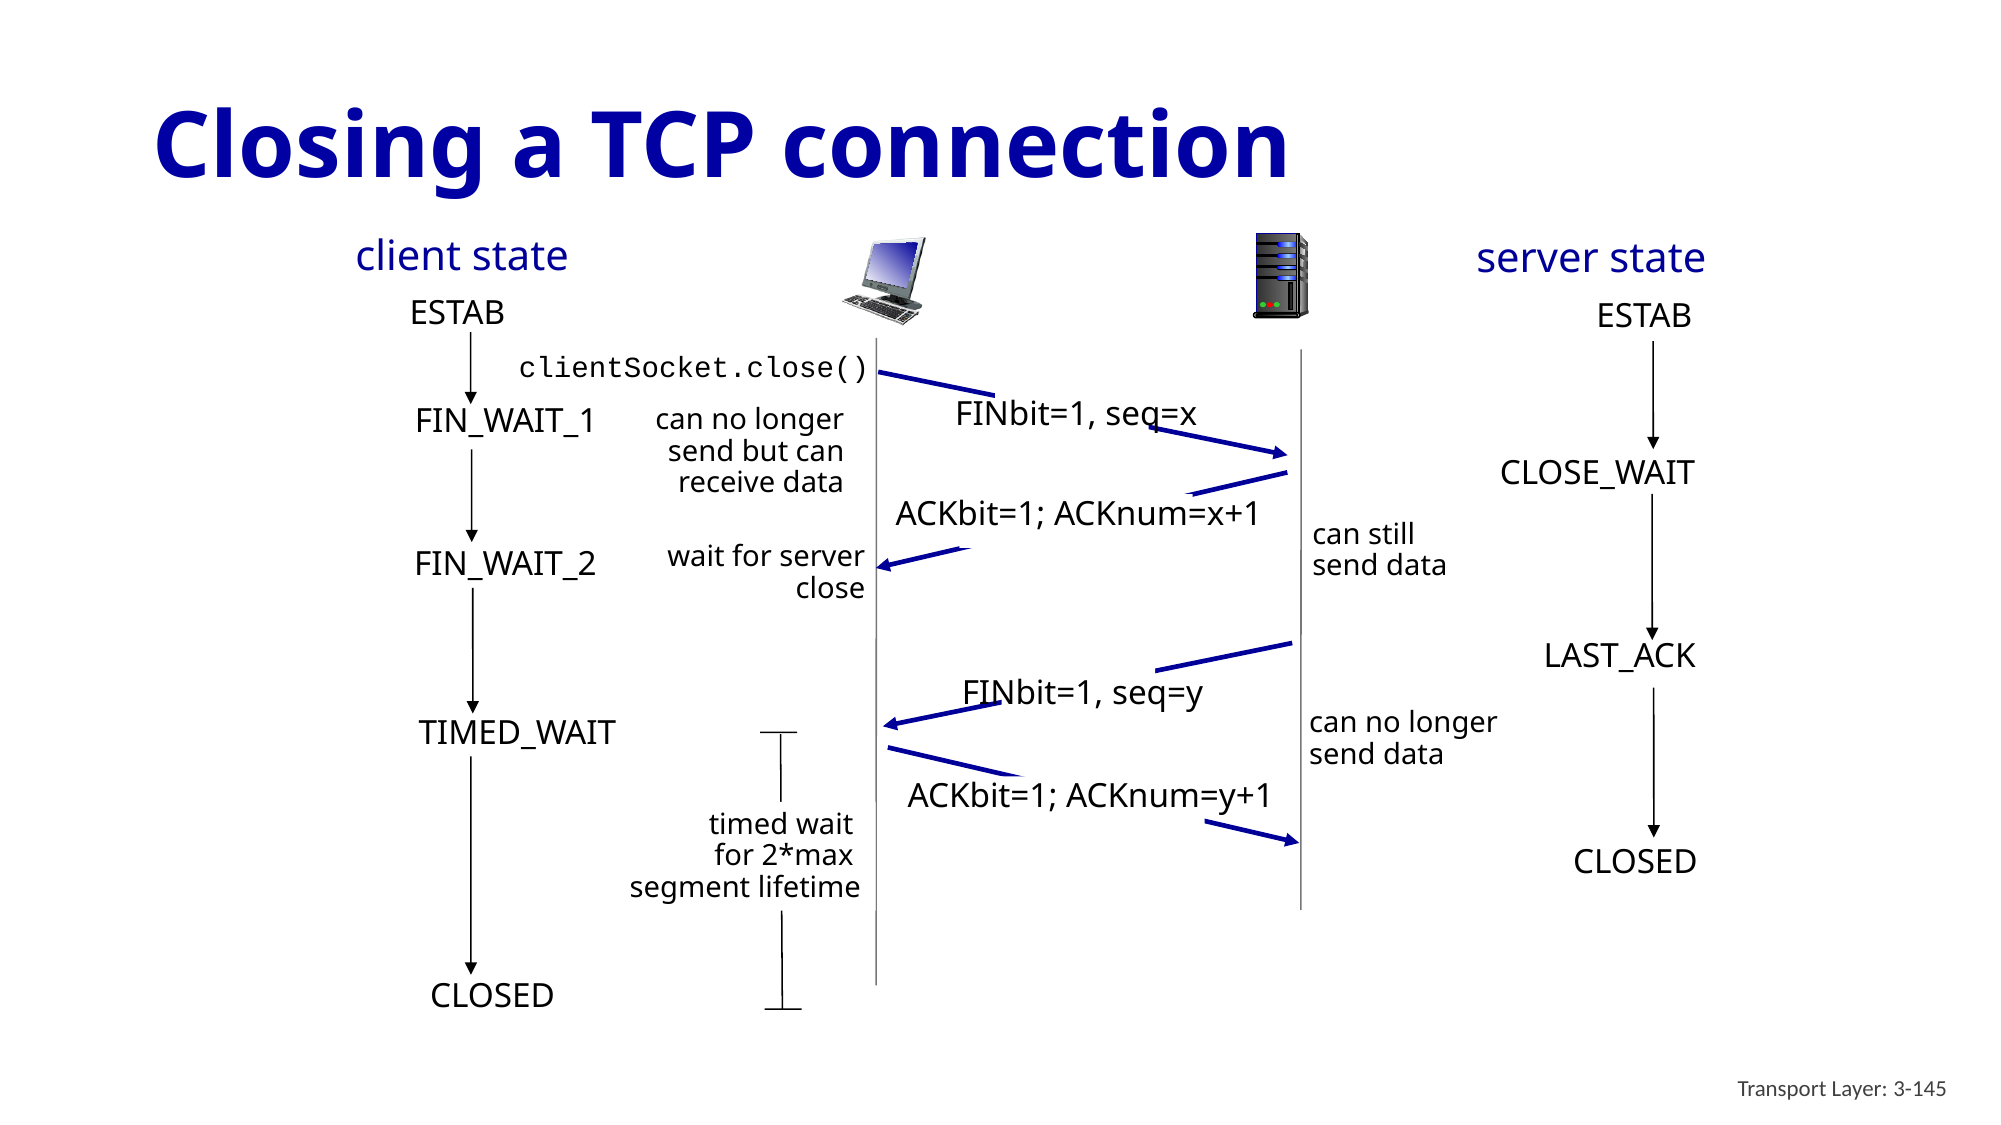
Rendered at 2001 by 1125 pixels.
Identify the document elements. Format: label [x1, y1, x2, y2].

text_box [340, 220, 1722, 1023]
text_box [821, 233, 928, 332]
slide_number [1512, 1056, 1963, 1117]
text_box [1253, 233, 1309, 318]
title [137, 74, 1863, 221]
text_box [882, 631, 1293, 727]
